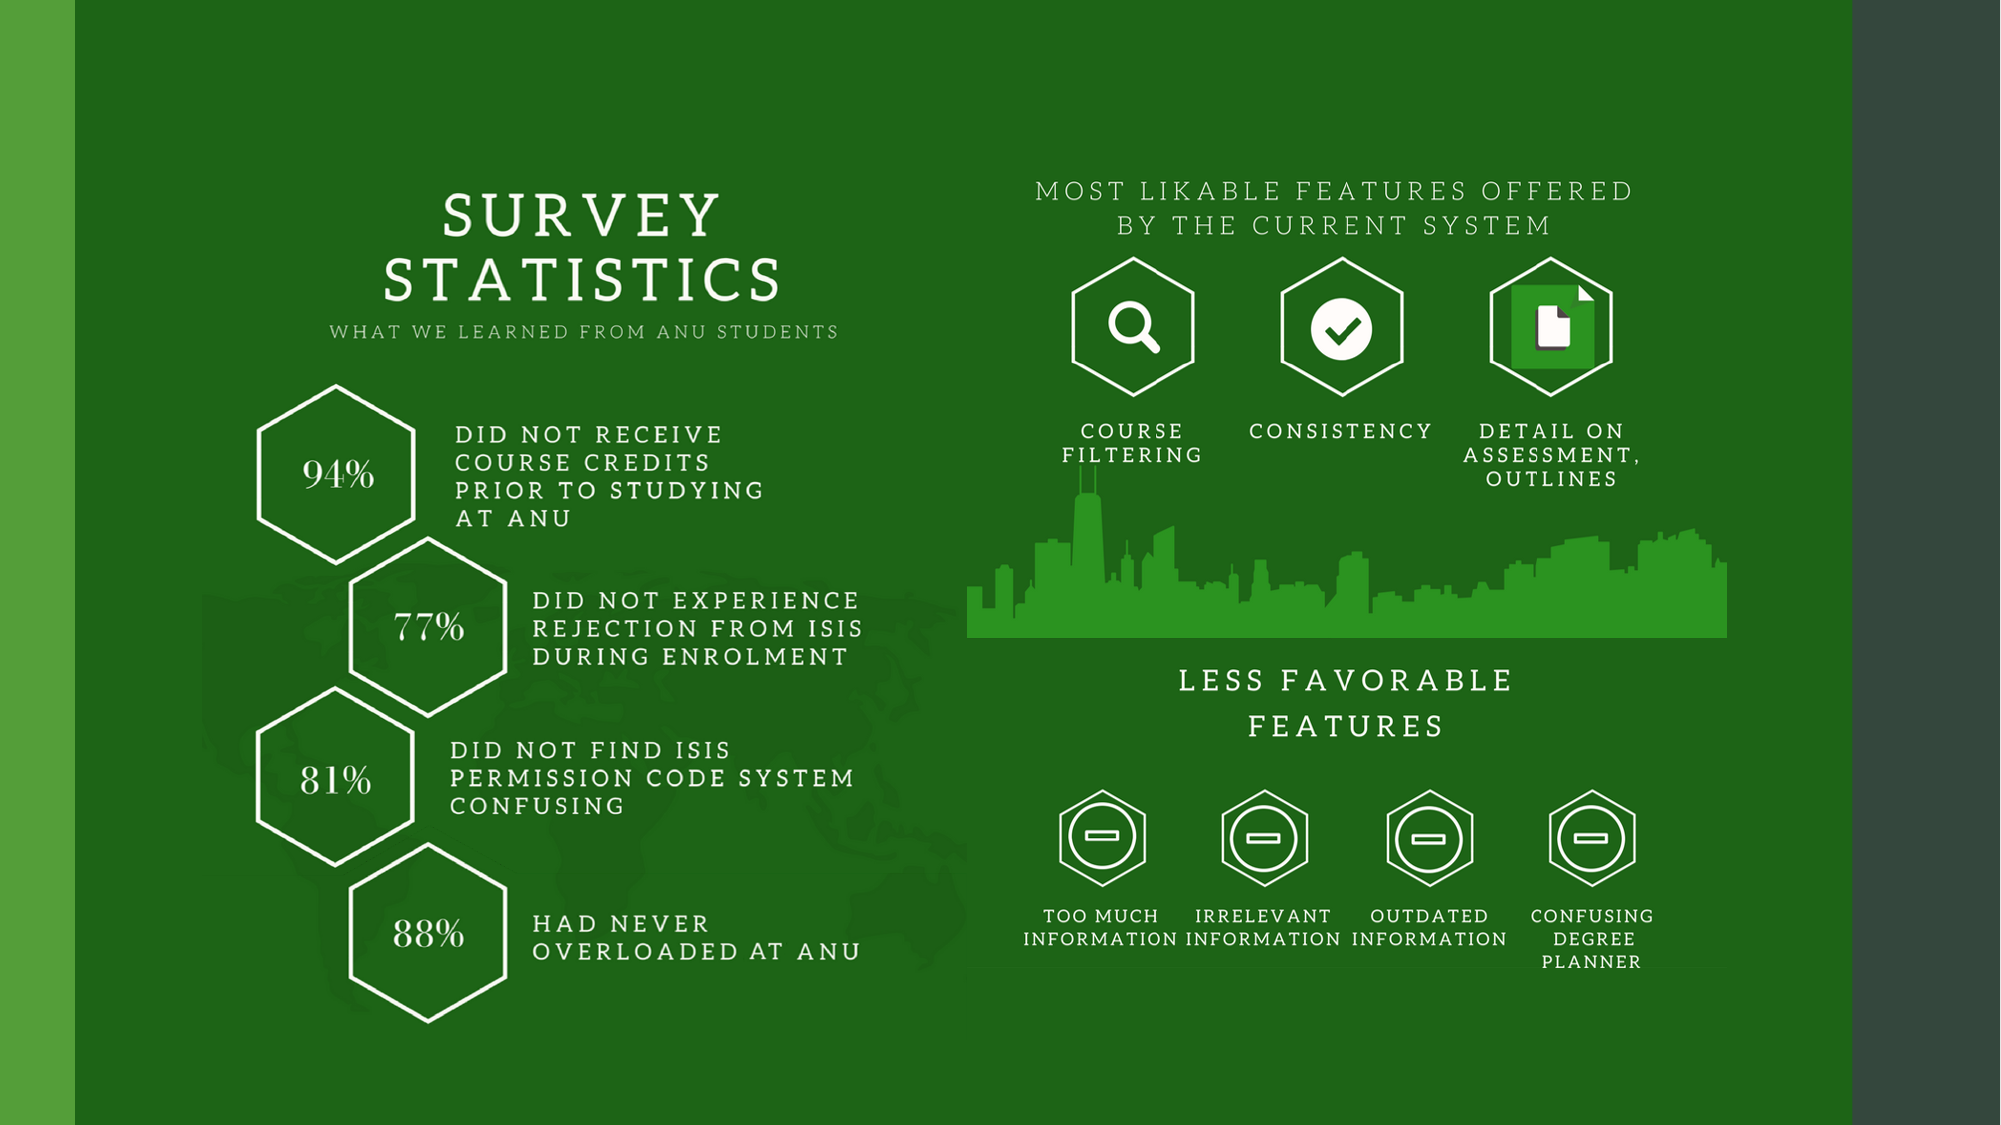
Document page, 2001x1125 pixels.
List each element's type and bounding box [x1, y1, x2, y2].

picture [202, 88, 1728, 1040]
text_box [0, 0, 76, 1125]
